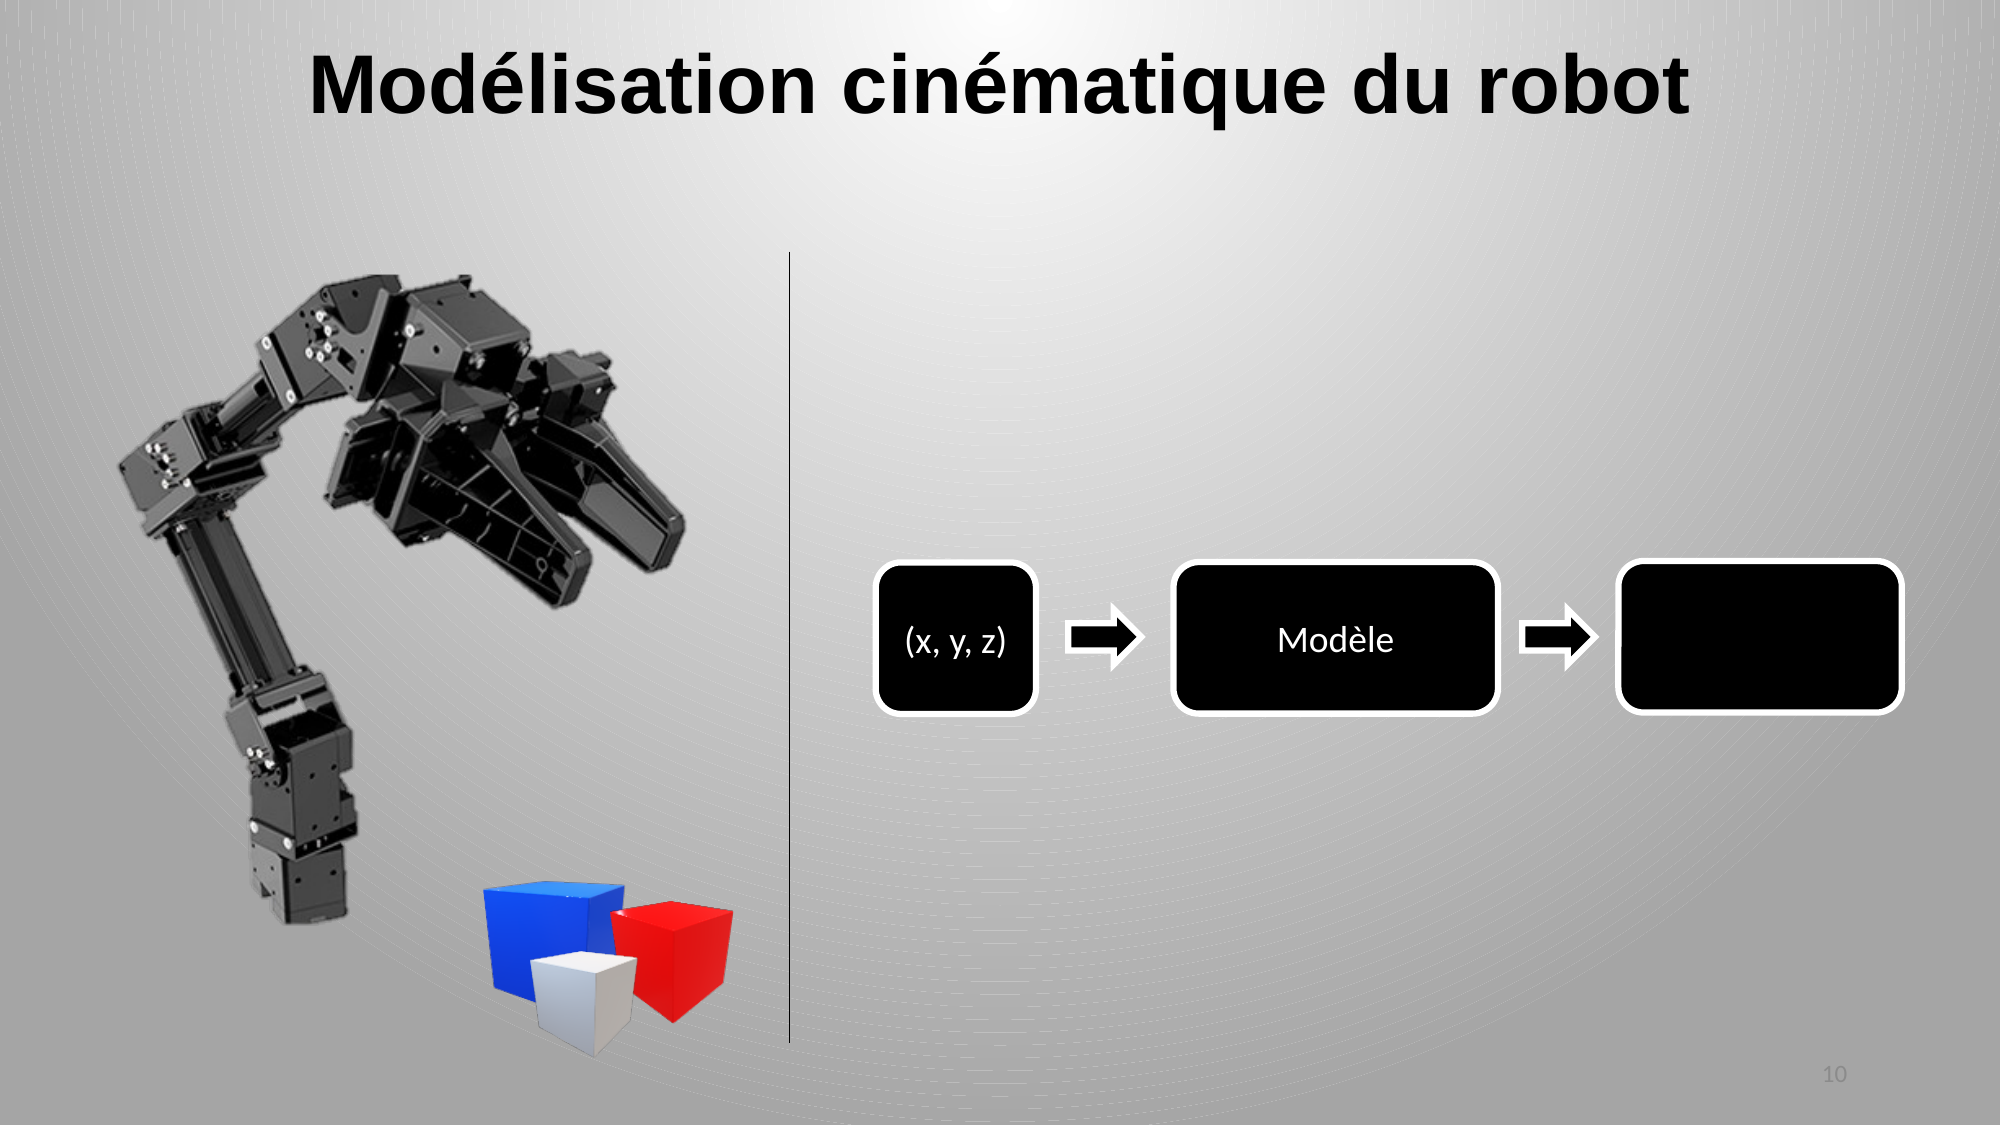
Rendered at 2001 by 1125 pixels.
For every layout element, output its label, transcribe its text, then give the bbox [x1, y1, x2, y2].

slide_number 10 [1412, 1042, 1863, 1103]
text_box Modèle [1172, 560, 1500, 715]
text_box [1521, 606, 1597, 667]
picture [0, 228, 790, 1058]
text_box Modélisation cinématique du robot [54, 33, 1946, 140]
text_box [1067, 606, 1143, 667]
text_box (x, y, z) [874, 561, 1038, 716]
